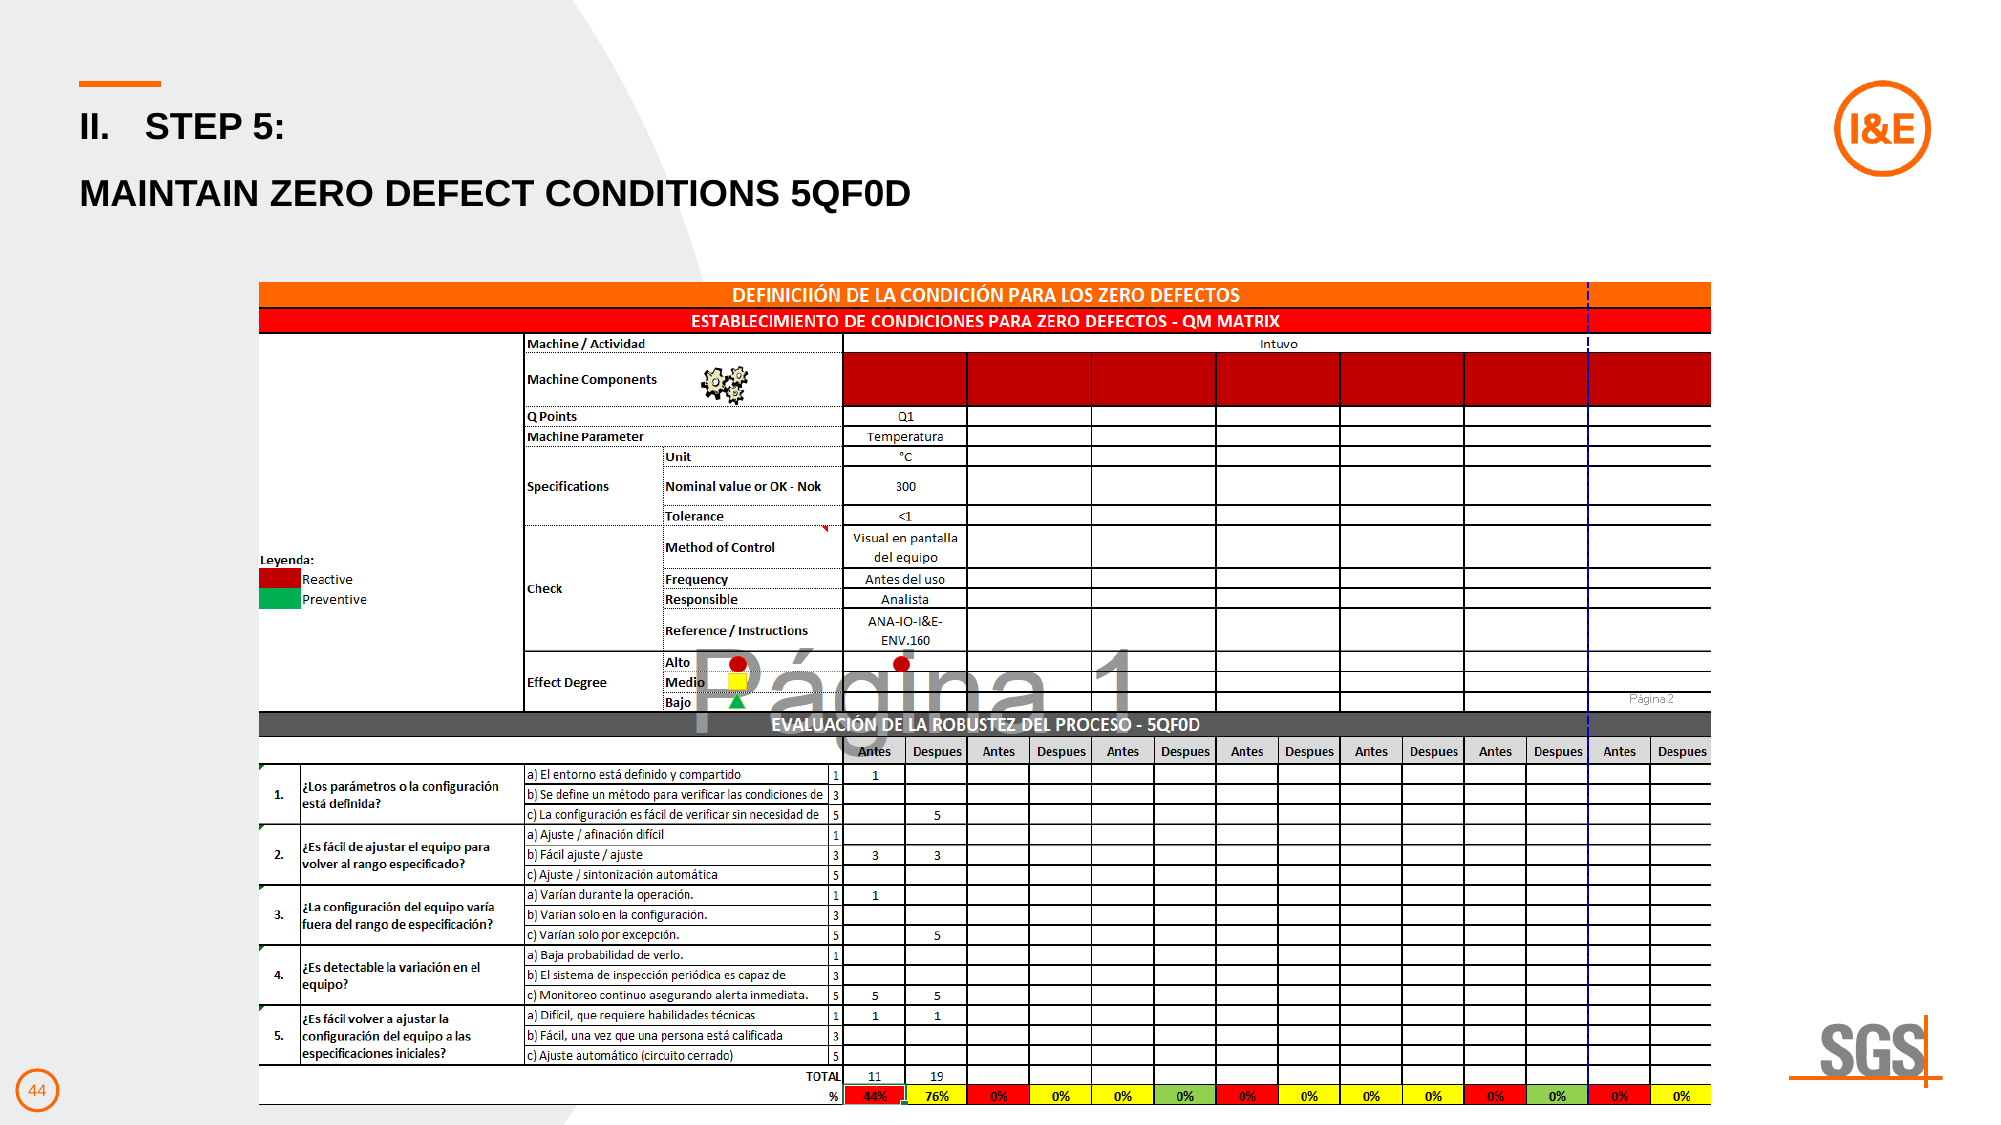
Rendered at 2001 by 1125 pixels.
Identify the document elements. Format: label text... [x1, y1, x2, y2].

picture [1841, 80, 1931, 177]
picture [259, 282, 1711, 1105]
text_box STEP 5: MAINTAIN ZERO DEFECT CONDITIONS 5QF0D [64, 71, 1841, 222]
